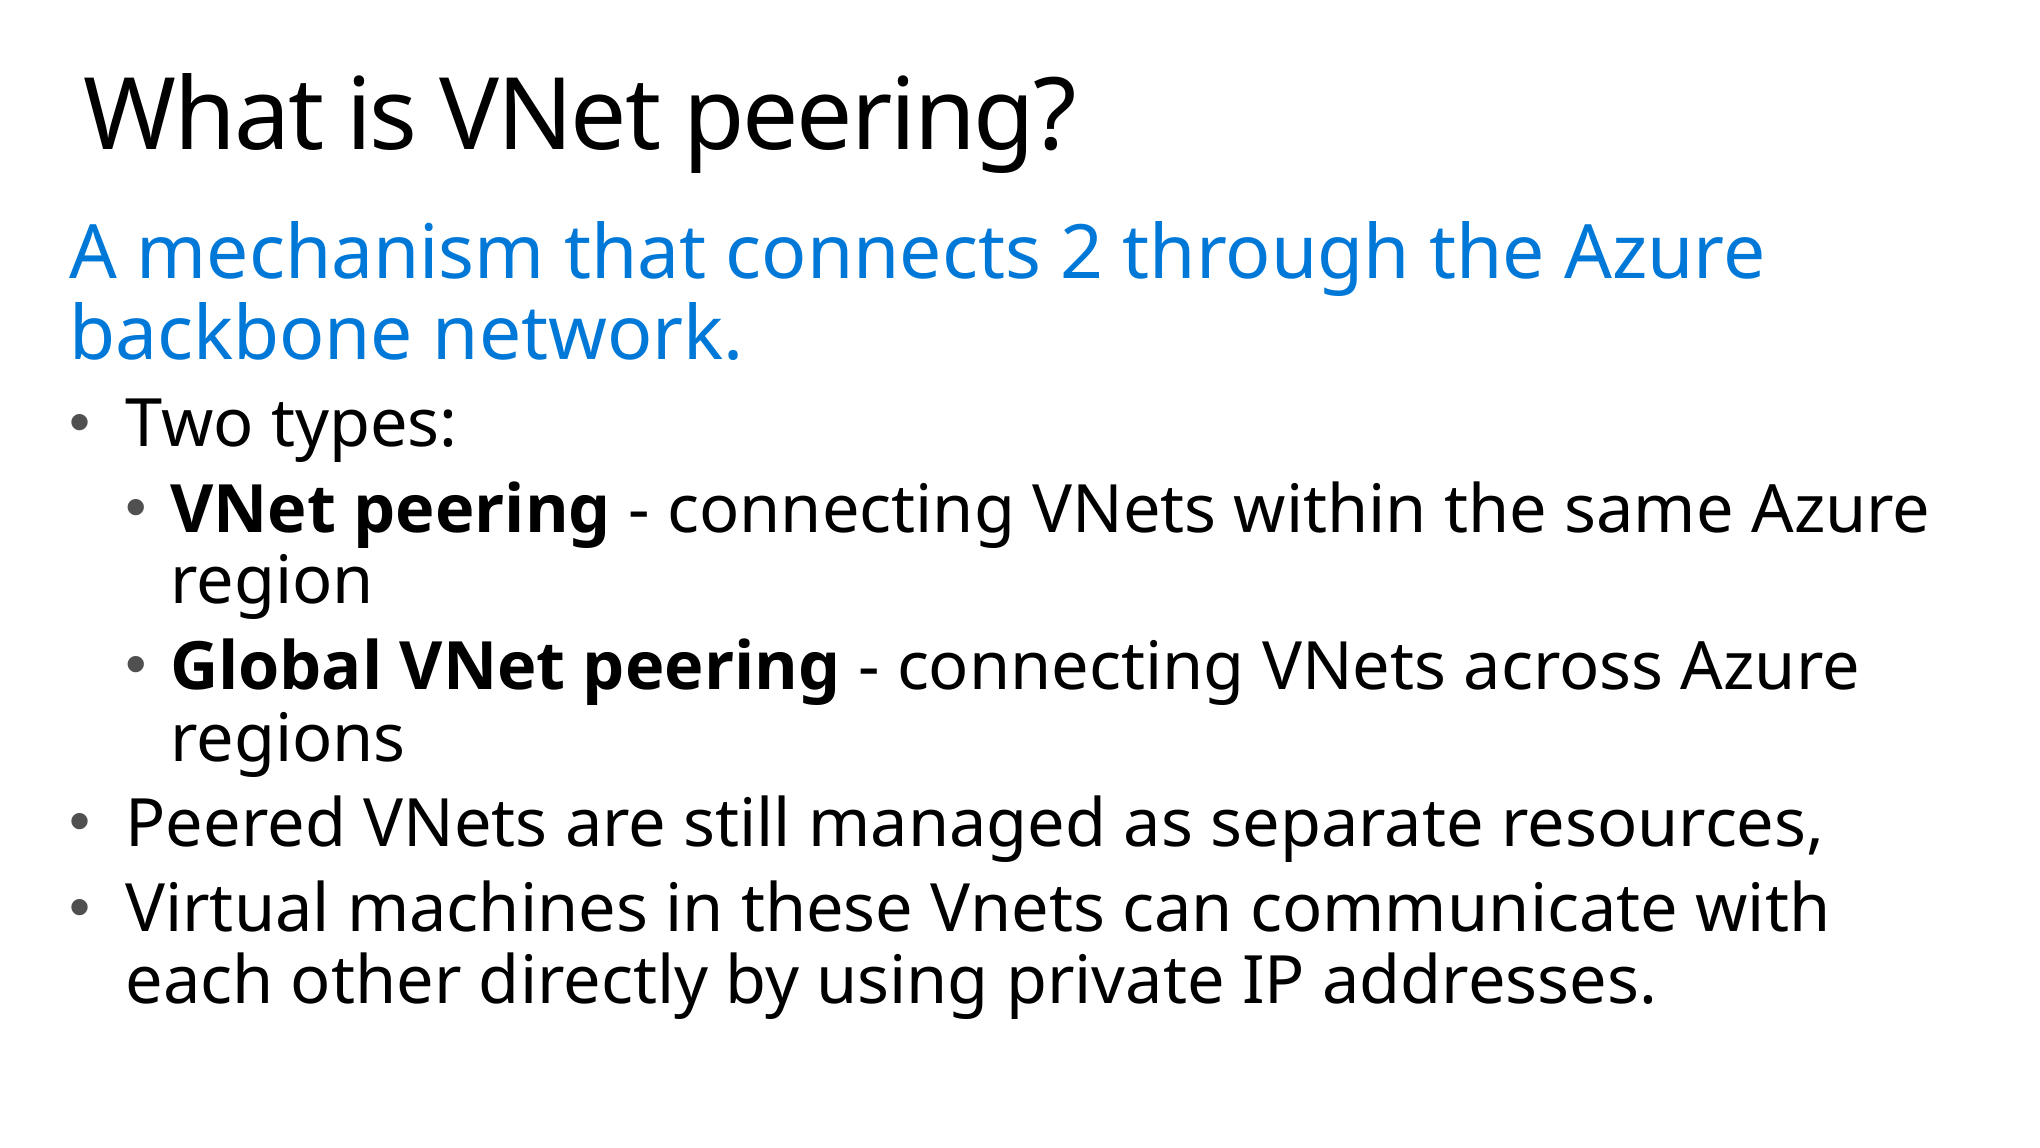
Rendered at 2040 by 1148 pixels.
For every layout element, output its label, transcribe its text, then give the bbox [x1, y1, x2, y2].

title What is VNet peering? [60, 48, 1980, 199]
list A mechanism that connects 2 through the Azure backbone network. Two types: VNet peering - connecting VNets within the same Azure region Global VNet peering - connecting VNets across Azure regions Peered VNets are still managed as separate resources, Virtual machines in these Vnets can communicate with each other directly by using private IP addresses. [45, 199, 1995, 917]
